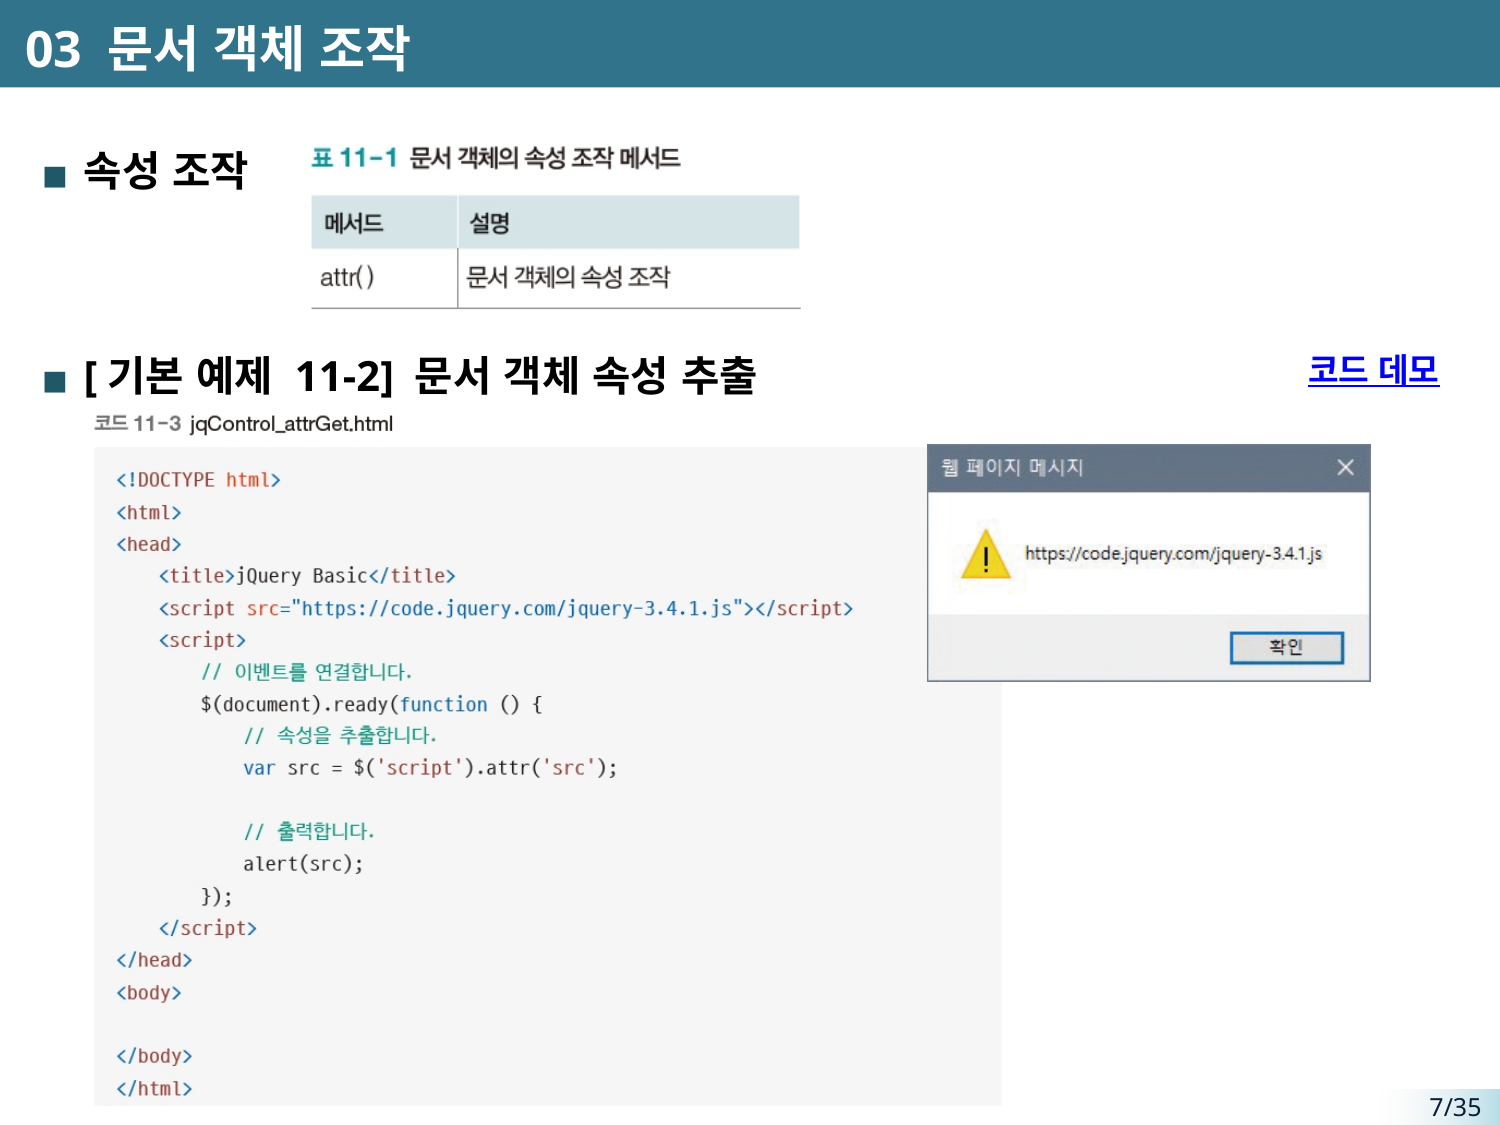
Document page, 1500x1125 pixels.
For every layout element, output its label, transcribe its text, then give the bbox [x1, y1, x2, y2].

picture [300, 136, 810, 320]
title 03 문서 객체 조작 [10, 8, 1288, 87]
text_box 코드 데모 [1293, 341, 1500, 397]
picture [88, 408, 1372, 1107]
list 속성 조작 [기본 예제 11-2] 문서 객체 속성 추출 [10, 126, 1481, 1057]
